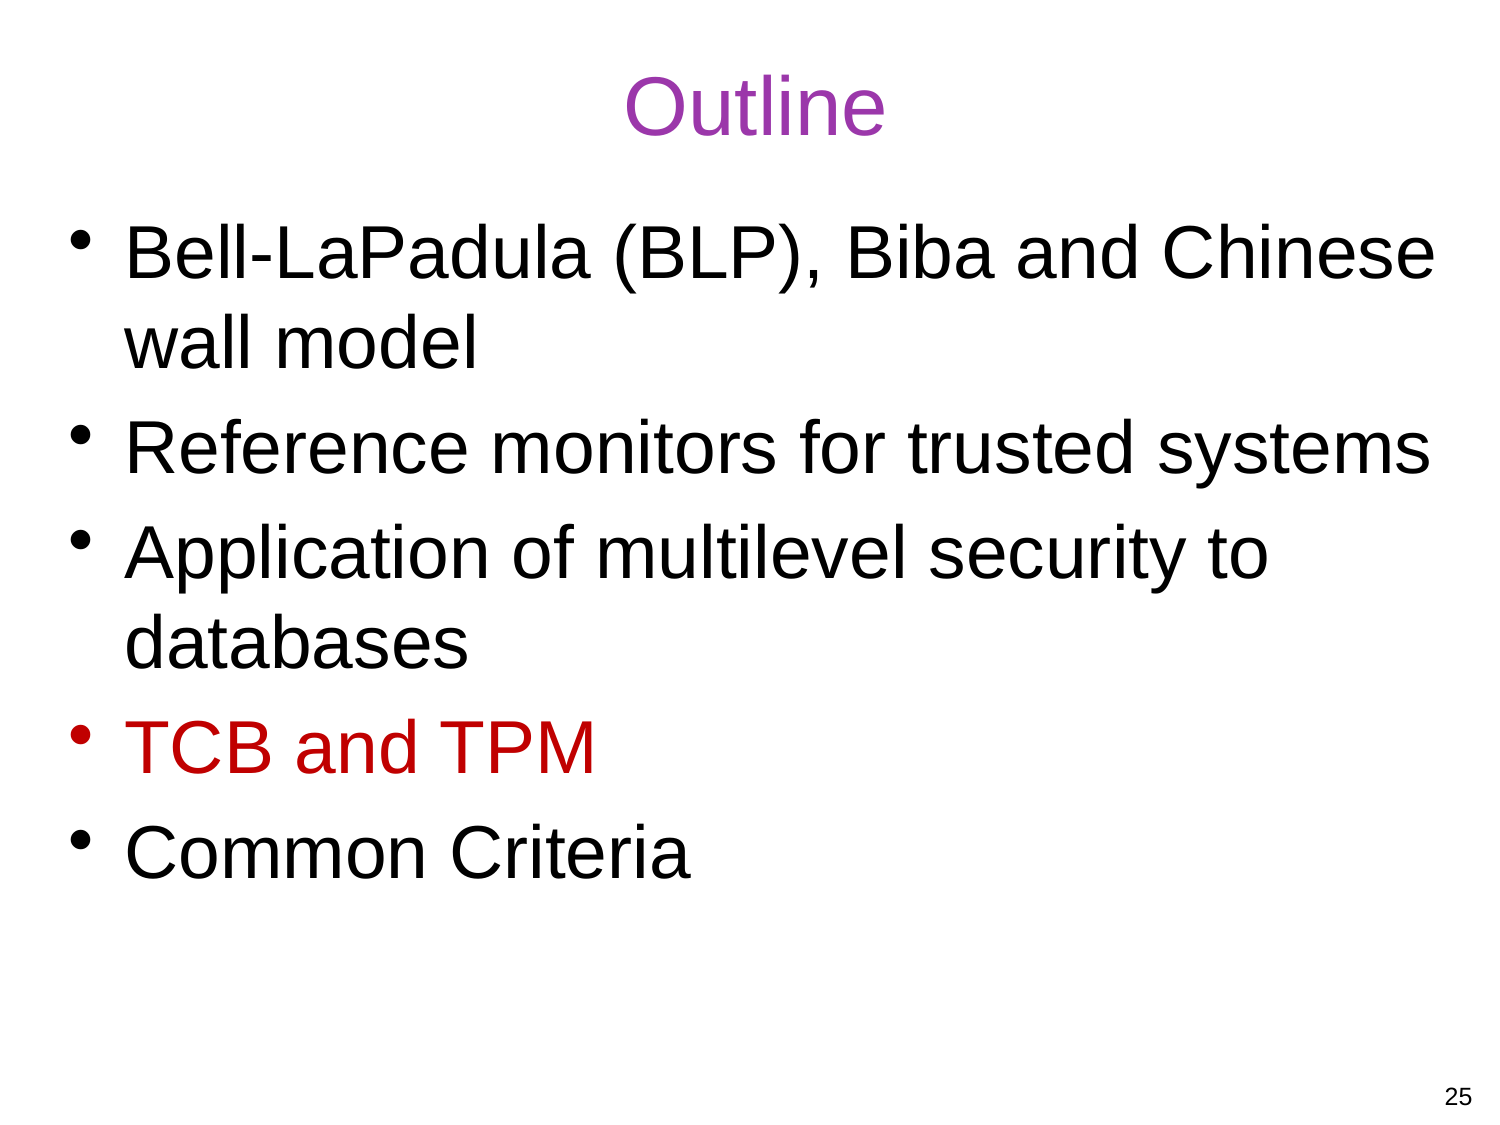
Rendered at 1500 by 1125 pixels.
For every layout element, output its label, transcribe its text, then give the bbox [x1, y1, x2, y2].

title Outline [52, 30, 1459, 174]
list Bell-LaPadula (BLP), Biba and Chinese wall model Reference monitors for trusted systems Application of multilevel security to databases TCB and TPM Common Criteria [52, 196, 1459, 1059]
slide_number 25 [1137, 1073, 1488, 1114]
